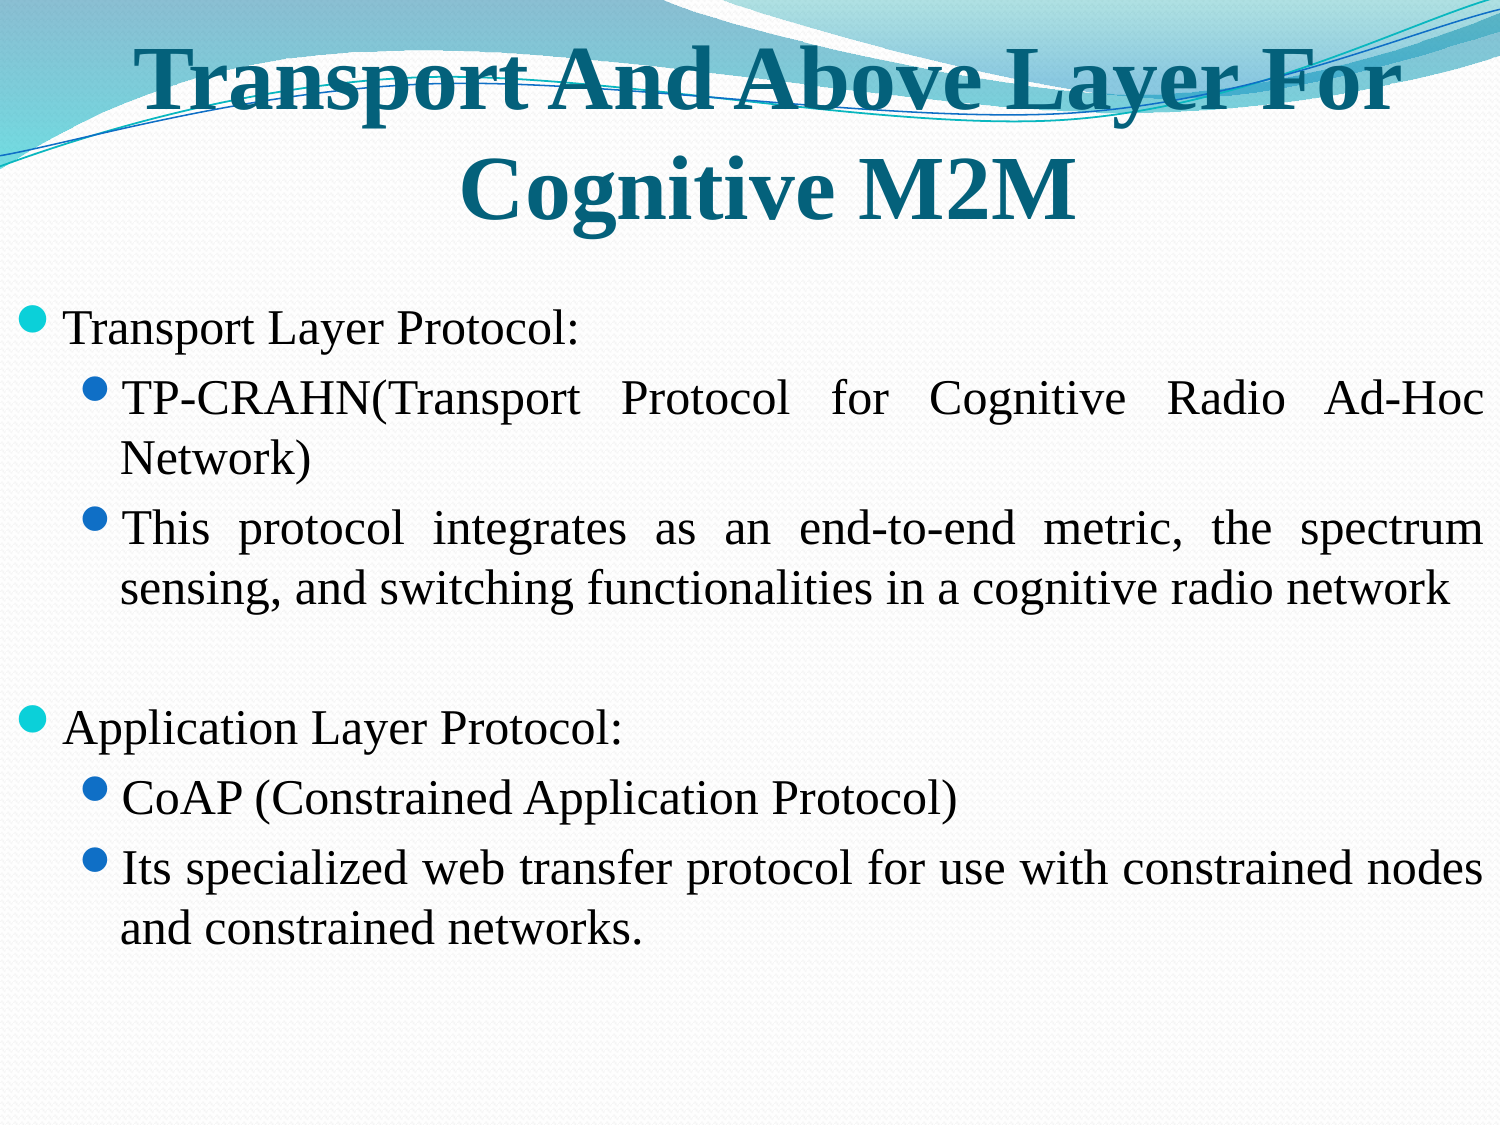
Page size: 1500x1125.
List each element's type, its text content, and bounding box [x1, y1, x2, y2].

list Transport Layer Protocol: TP-CRAHN(Transport Protocol for Cognitive Radio Ad-Hoc Network) This protocol integrates as an end-to-end metric, the spectrum sensing, and switching functionalities in a cognitive radio network Application Layer Protocol: CoAP (Constrained Application Protocol) Its specialized web transfer protocol for use with constrained nodes and constrained networks. [0, 287, 1500, 1036]
title Transport And Above Layer For Cognitive M2M [37, 112, 1500, 238]
